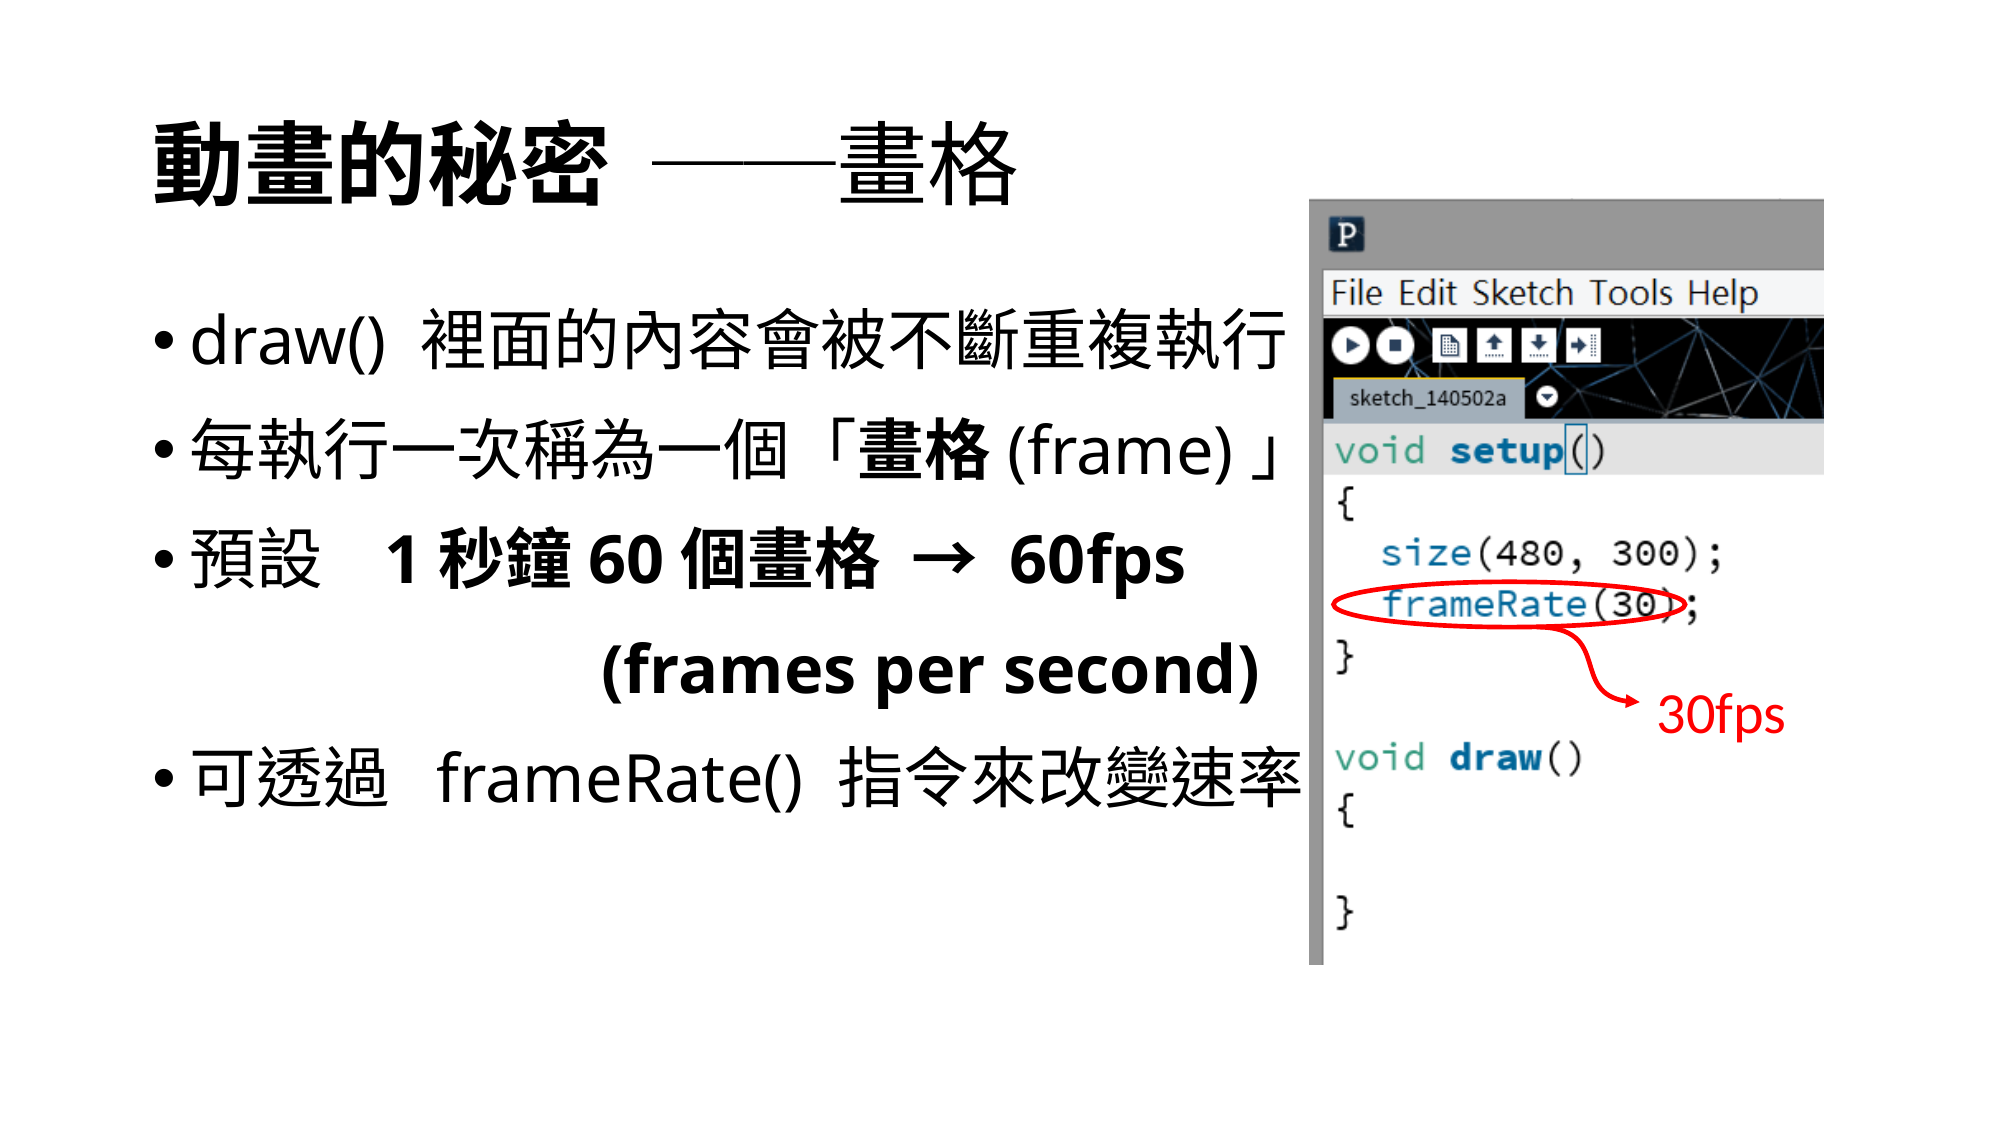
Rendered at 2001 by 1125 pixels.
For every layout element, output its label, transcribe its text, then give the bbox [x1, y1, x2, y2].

picture [1309, 198, 1824, 965]
title 動畫的秘密 ──畫格 [137, 59, 1863, 278]
picture [1456, 755, 1464, 765]
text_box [1333, 581, 1824, 754]
list draw() 裡面的內容會被不斷重複執行 每執行一次稱為一個「畫格(frame)」 預設 1秒鐘60個畫格 → 60fps (frames per second) 可透過 frameRate() 指令來改變速率 [137, 299, 1863, 1014]
